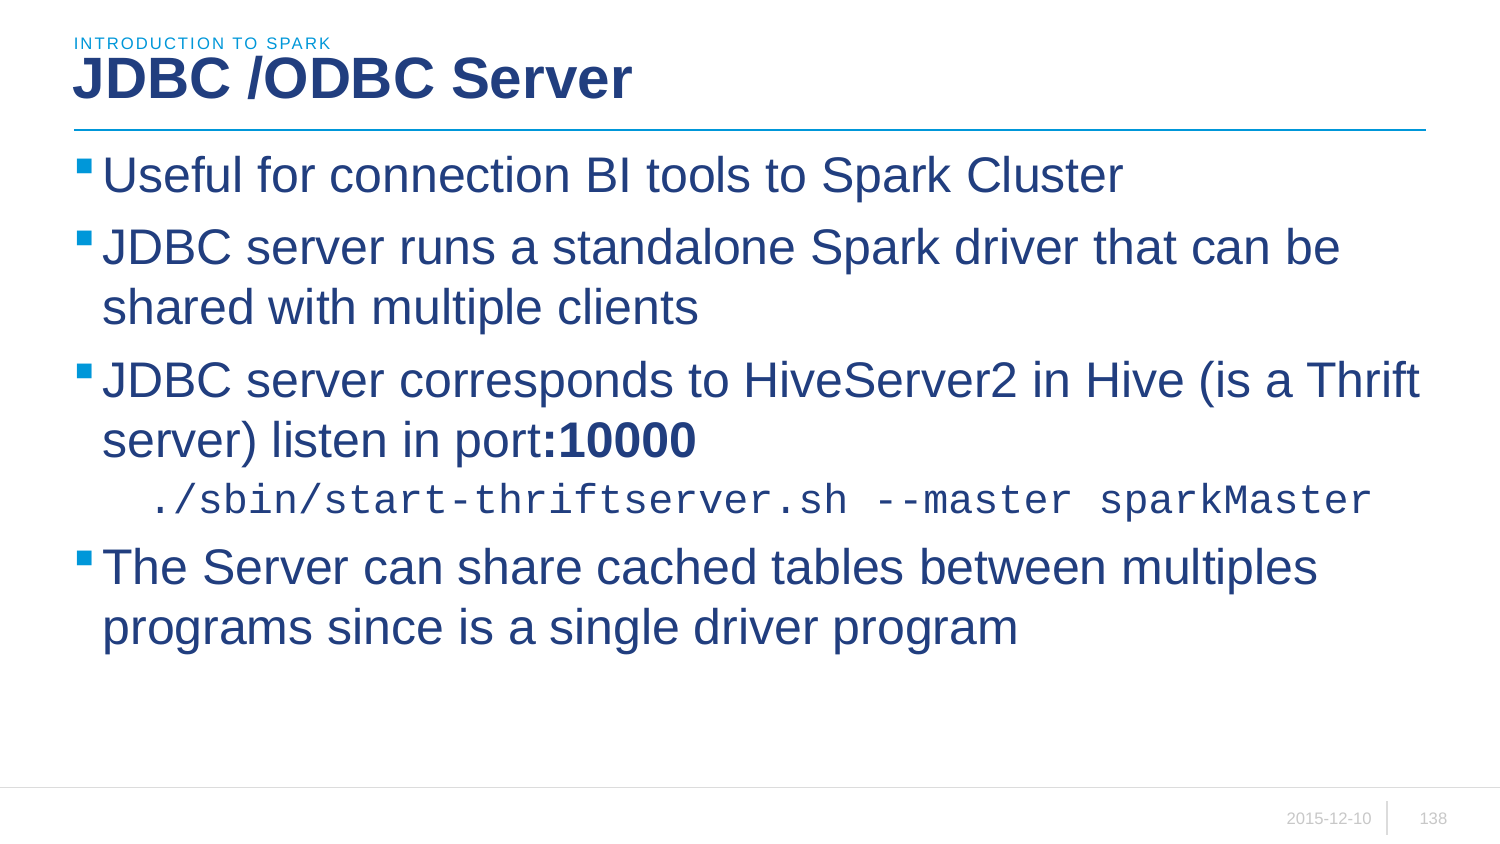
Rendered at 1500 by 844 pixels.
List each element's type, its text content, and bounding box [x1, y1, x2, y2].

list introduction to sparK [73, 32, 1172, 53]
list Useful for connection BI tools to Spark Cluster JDBC server runs a standalone Spark driver that can be shared with multiple clients JDBC server corresponds to HiveServer2 in Hive (is a Thrift server) listen in port:10000 ./sbin/start-thriftserver.sh --master sparkMaster The Server can share cached tables between multiples programs since is a single driver program [72, 142, 1426, 736]
title JDBC /ODBC Server [72, 75, 1171, 112]
